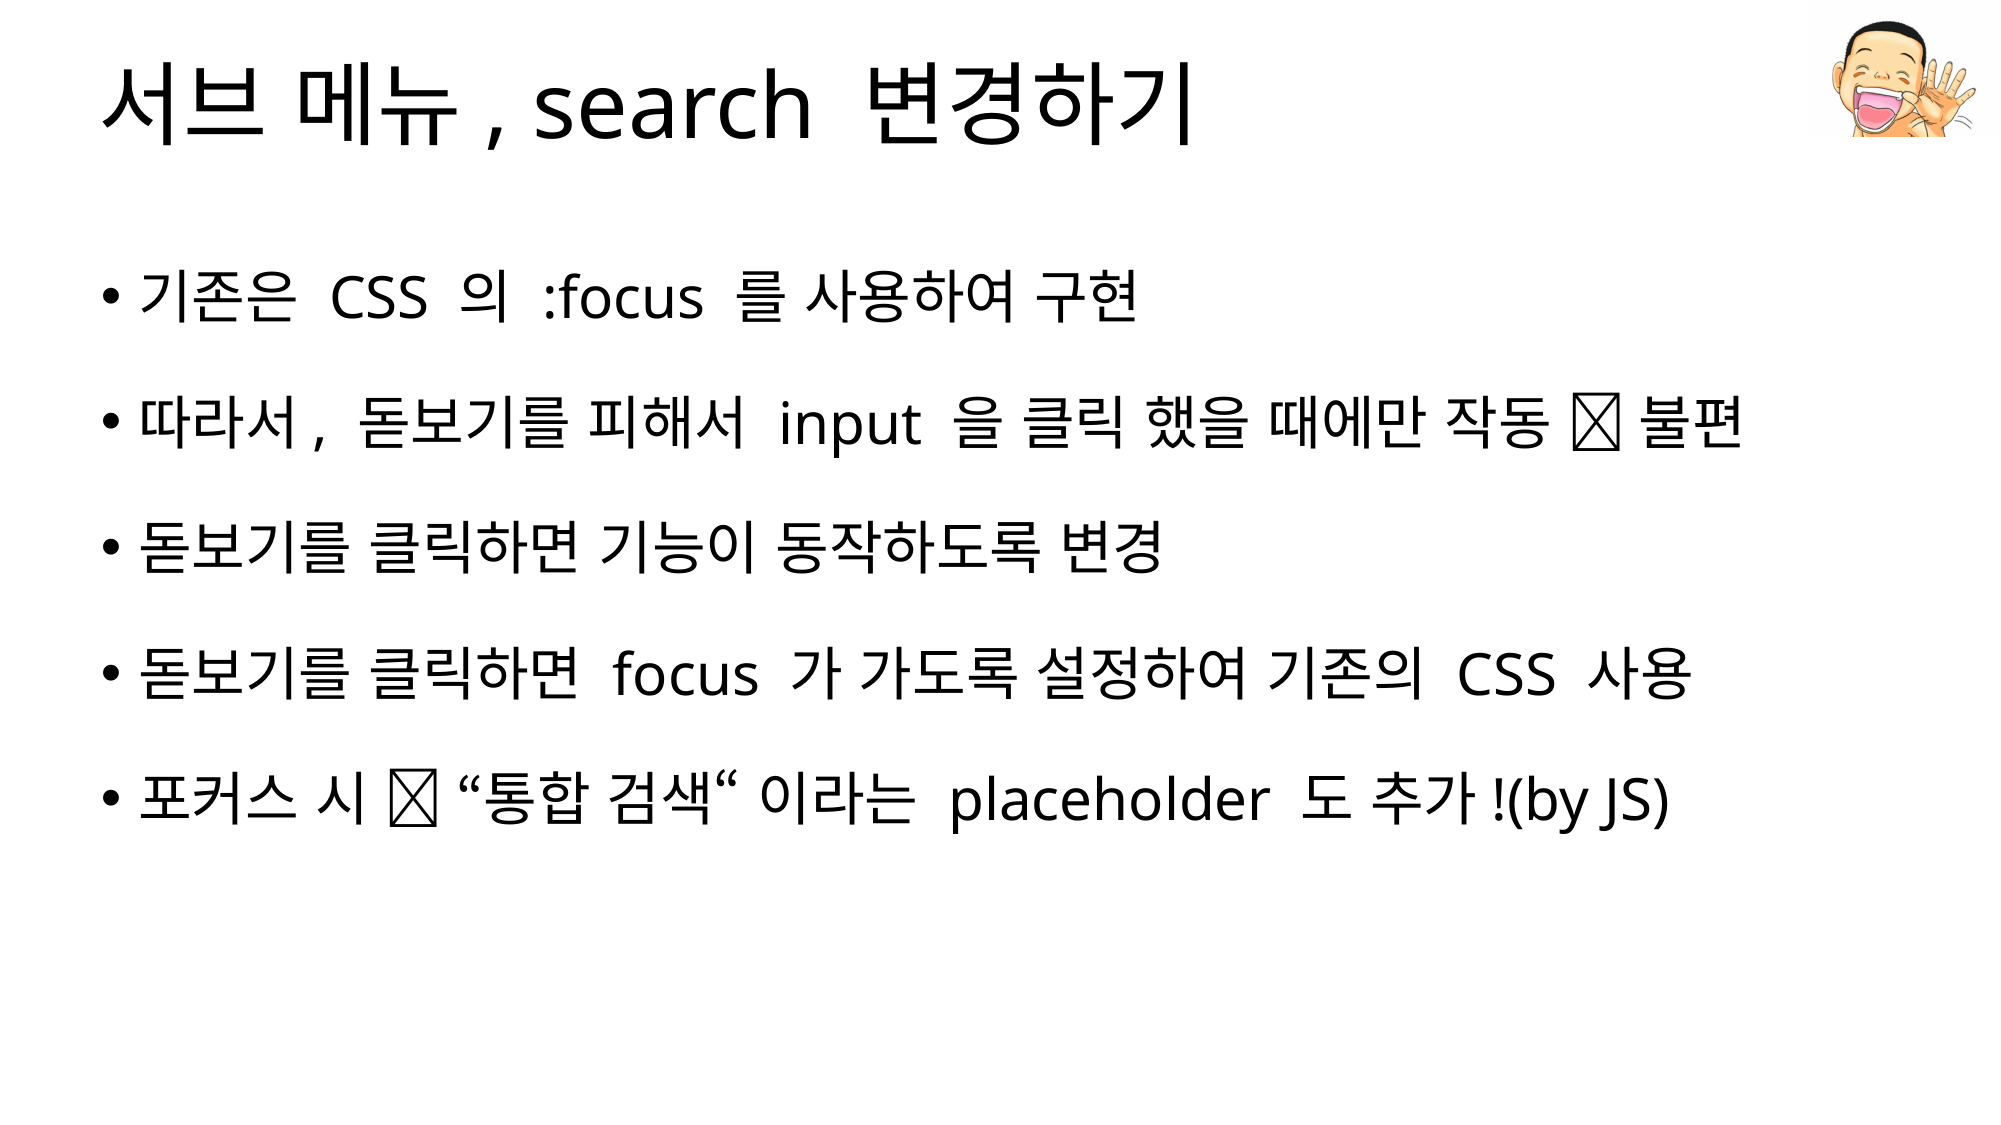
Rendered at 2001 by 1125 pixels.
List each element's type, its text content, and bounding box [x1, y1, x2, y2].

text_box 기존은 CSS 의 :focus 를 사용하여 구현 따라서, 돋보기를 피해서 input 을 클릭 했을 때에만 작동  불편 돋보기를 클릭하면 기능이 동작하도록 변경 돋보기를 클릭하면 focus 가 가도록 설정하여 기존의 CSS 사용 포커스 시  “통합 검색“ 이라는 placeholder 도 추가!(by JS) [85, 217, 1863, 1077]
picture [1931, 0, 2000, 137]
title 서브 메뉴, search 변경하기 [83, 0, 1931, 218]
